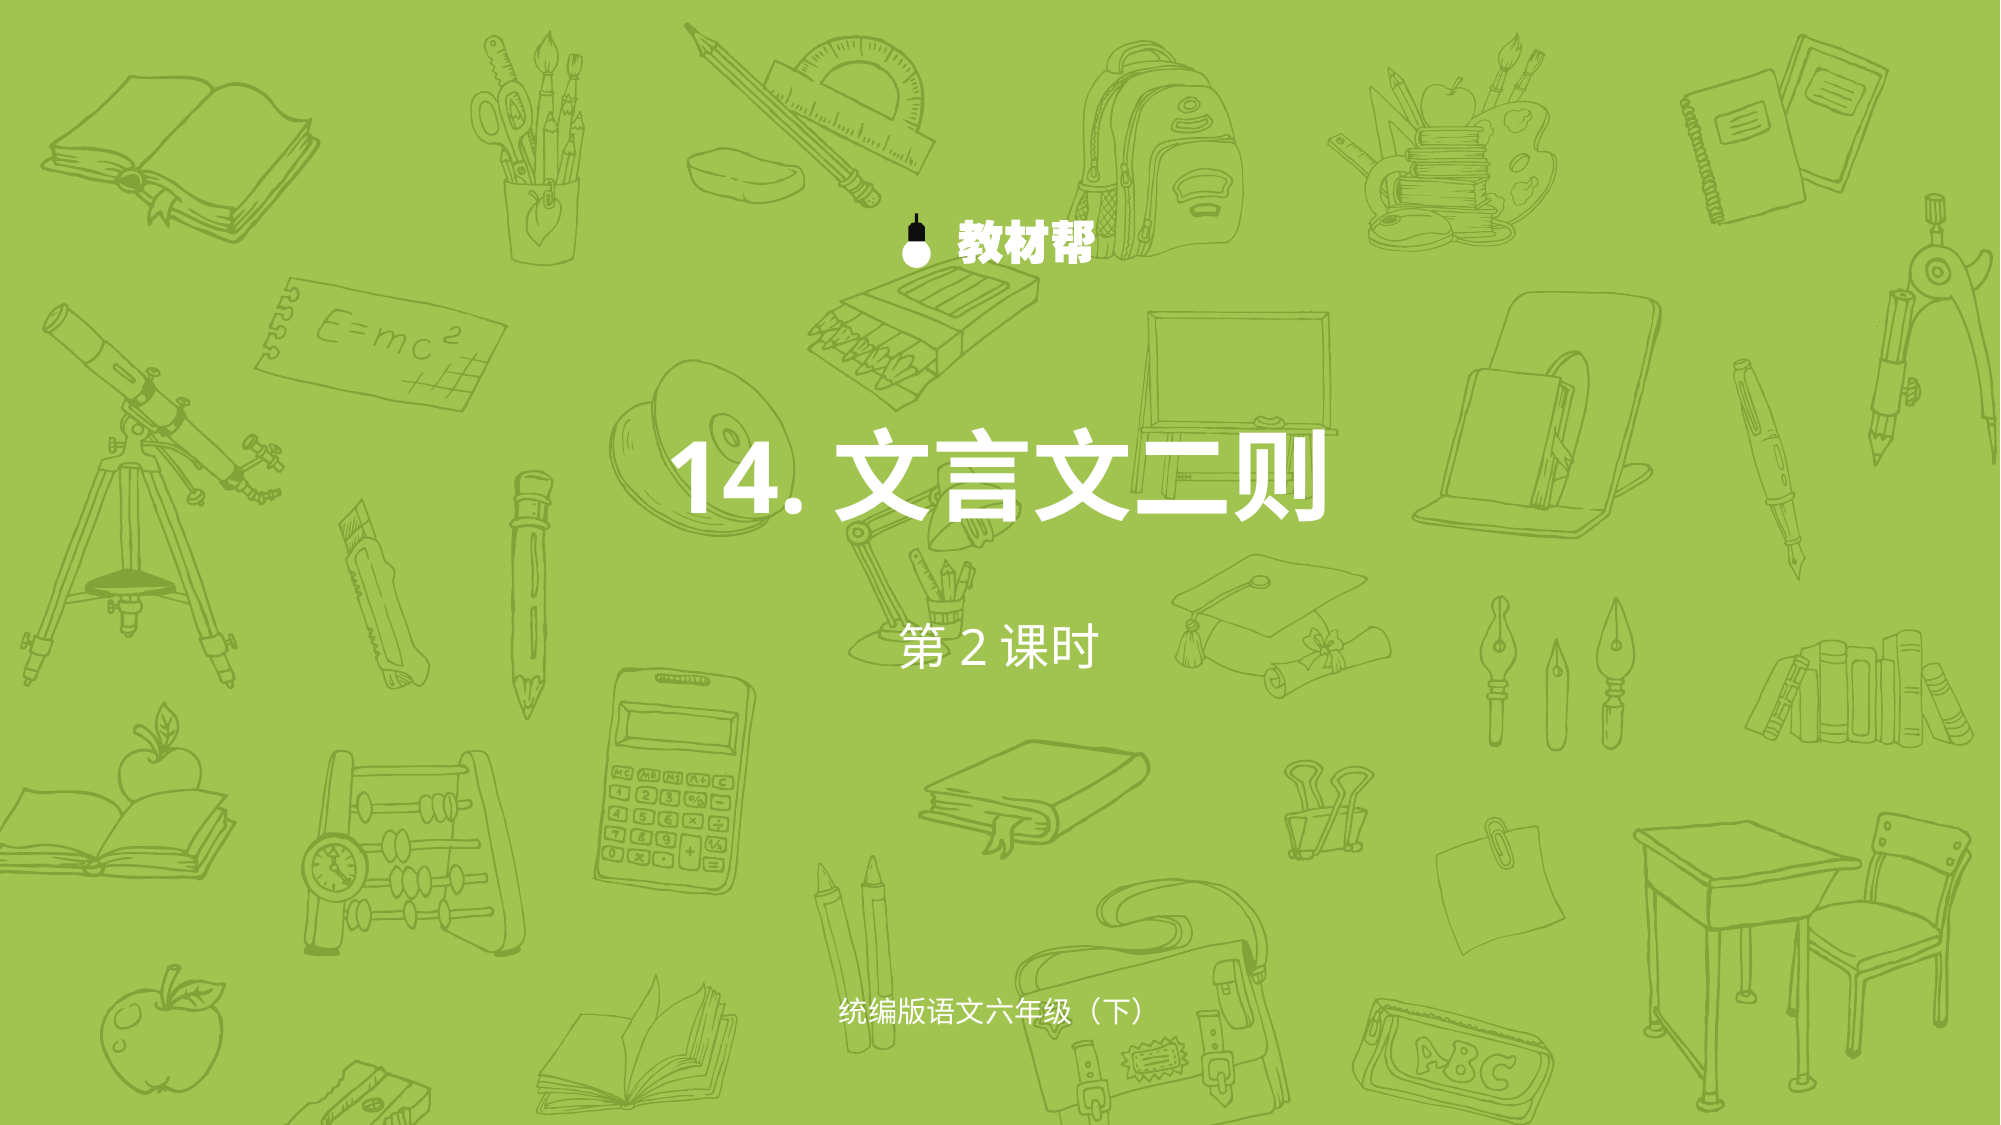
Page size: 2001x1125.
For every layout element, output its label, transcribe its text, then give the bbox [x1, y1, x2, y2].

text_box 第2课时 [868, 608, 1129, 683]
text_box 统编版语文六年级（下） [824, 986, 1176, 1037]
text_box 14.文言文二则 [465, 405, 1532, 541]
